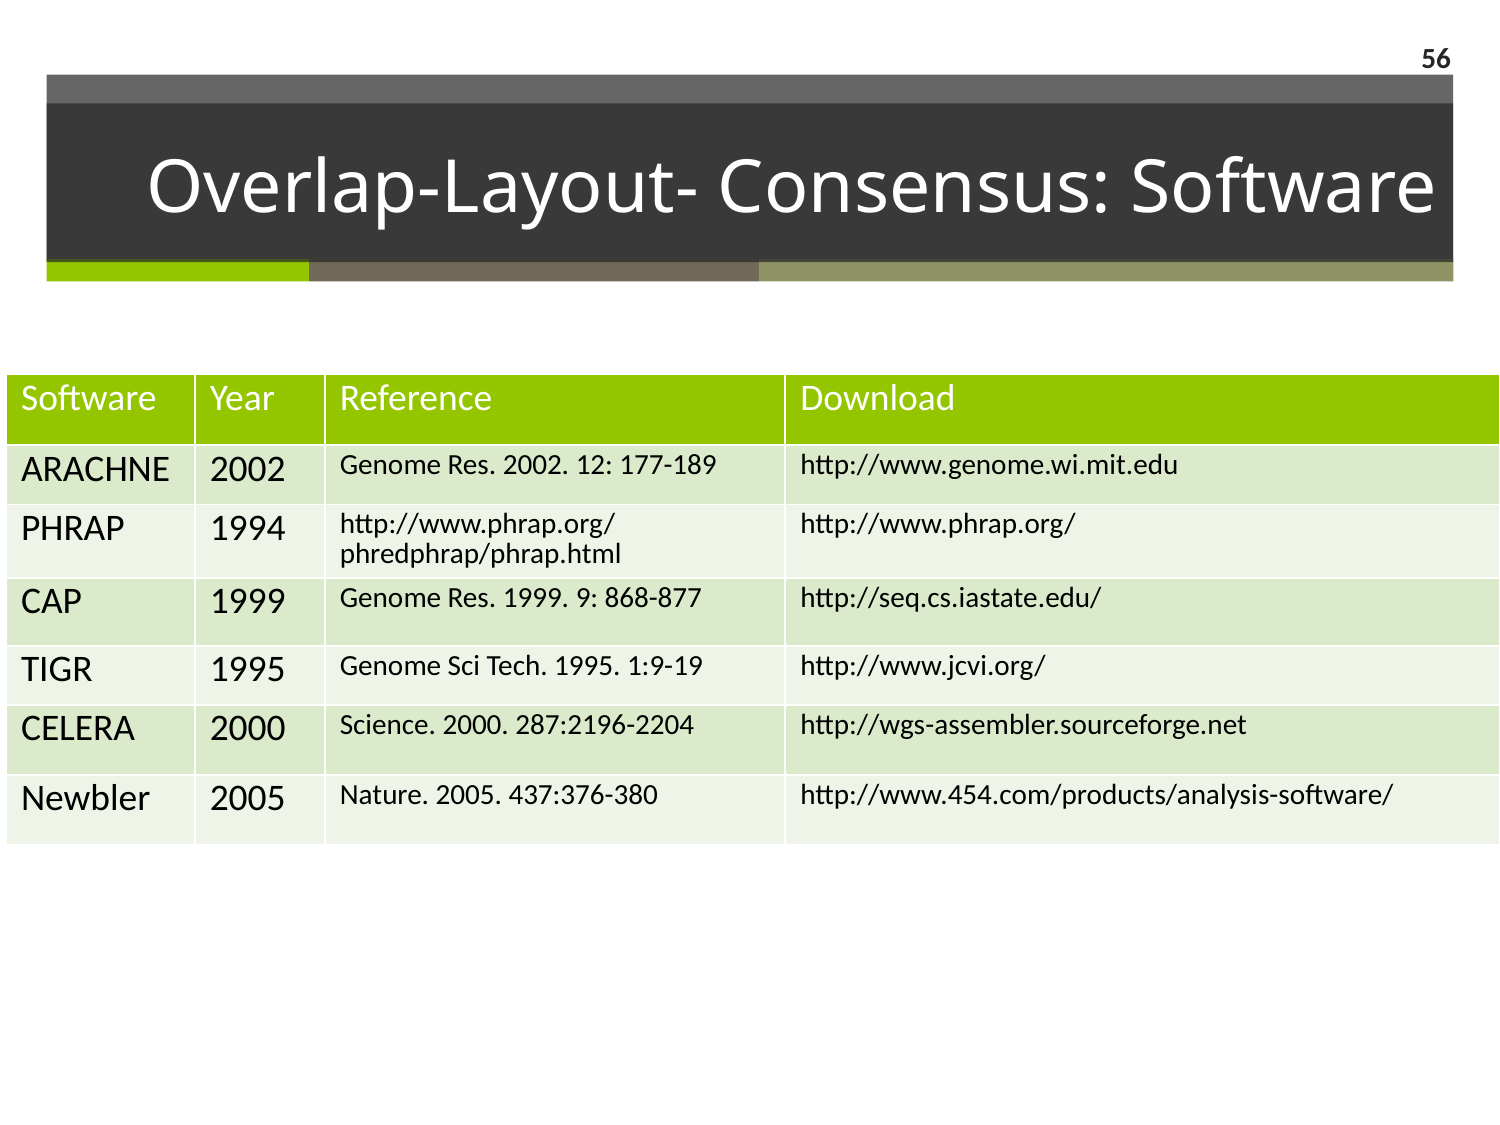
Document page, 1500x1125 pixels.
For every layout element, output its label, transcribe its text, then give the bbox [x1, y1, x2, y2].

table_cell Genome Res. 2002. 12: 177-189 [326, 446, 784, 504]
title Overlap-Layout- Consensus: Software [46, 103, 1454, 263]
table_cell 1994 [196, 505, 324, 577]
table_cell http://www.jcvi.org/ [786, 647, 1499, 704]
table_cell Genome Sci Tech. 1995. 1:9-19 [326, 647, 784, 704]
table_cell 1999 [196, 579, 324, 645]
table_header Year [196, 375, 324, 444]
table_header Reference [326, 375, 784, 444]
table_cell Science. 2000. 287:2196-2204 [326, 706, 784, 774]
table_header Download [786, 375, 1499, 444]
table_cell 2005 [196, 776, 324, 844]
table_cell http://www.phrap.org/phredphrap/phrap.html [326, 505, 784, 577]
table_cell CAP [7, 579, 194, 645]
table_header Software [7, 375, 194, 444]
table_cell PHRAP [7, 505, 194, 577]
table_cell 2002 [196, 446, 324, 504]
table_cell Genome Res. 1999. 9: 868-877 [326, 579, 784, 645]
table_cell 1995 [196, 647, 324, 704]
table_cell CELERA [7, 706, 194, 774]
table_cell Nature. 2005. 437:376-380 [326, 776, 784, 844]
table_cell http://www.454.com/products/analysis-software/ [786, 776, 1499, 844]
table_cell http://www.phrap.org/ [786, 505, 1499, 577]
table_cell http://wgs-assembler.sourceforge.net [786, 706, 1499, 774]
table_cell ARACHNE [7, 446, 194, 504]
table_cell http://seq.cs.iastate.edu/ [786, 579, 1499, 645]
table_cell Newbler [7, 776, 194, 844]
table_cell TIGR [7, 647, 194, 704]
table_cell 2000 [196, 706, 324, 774]
table_cell http://www.genome.wi.mit.edu [786, 446, 1499, 504]
slide_number 56 [1362, 27, 1466, 87]
